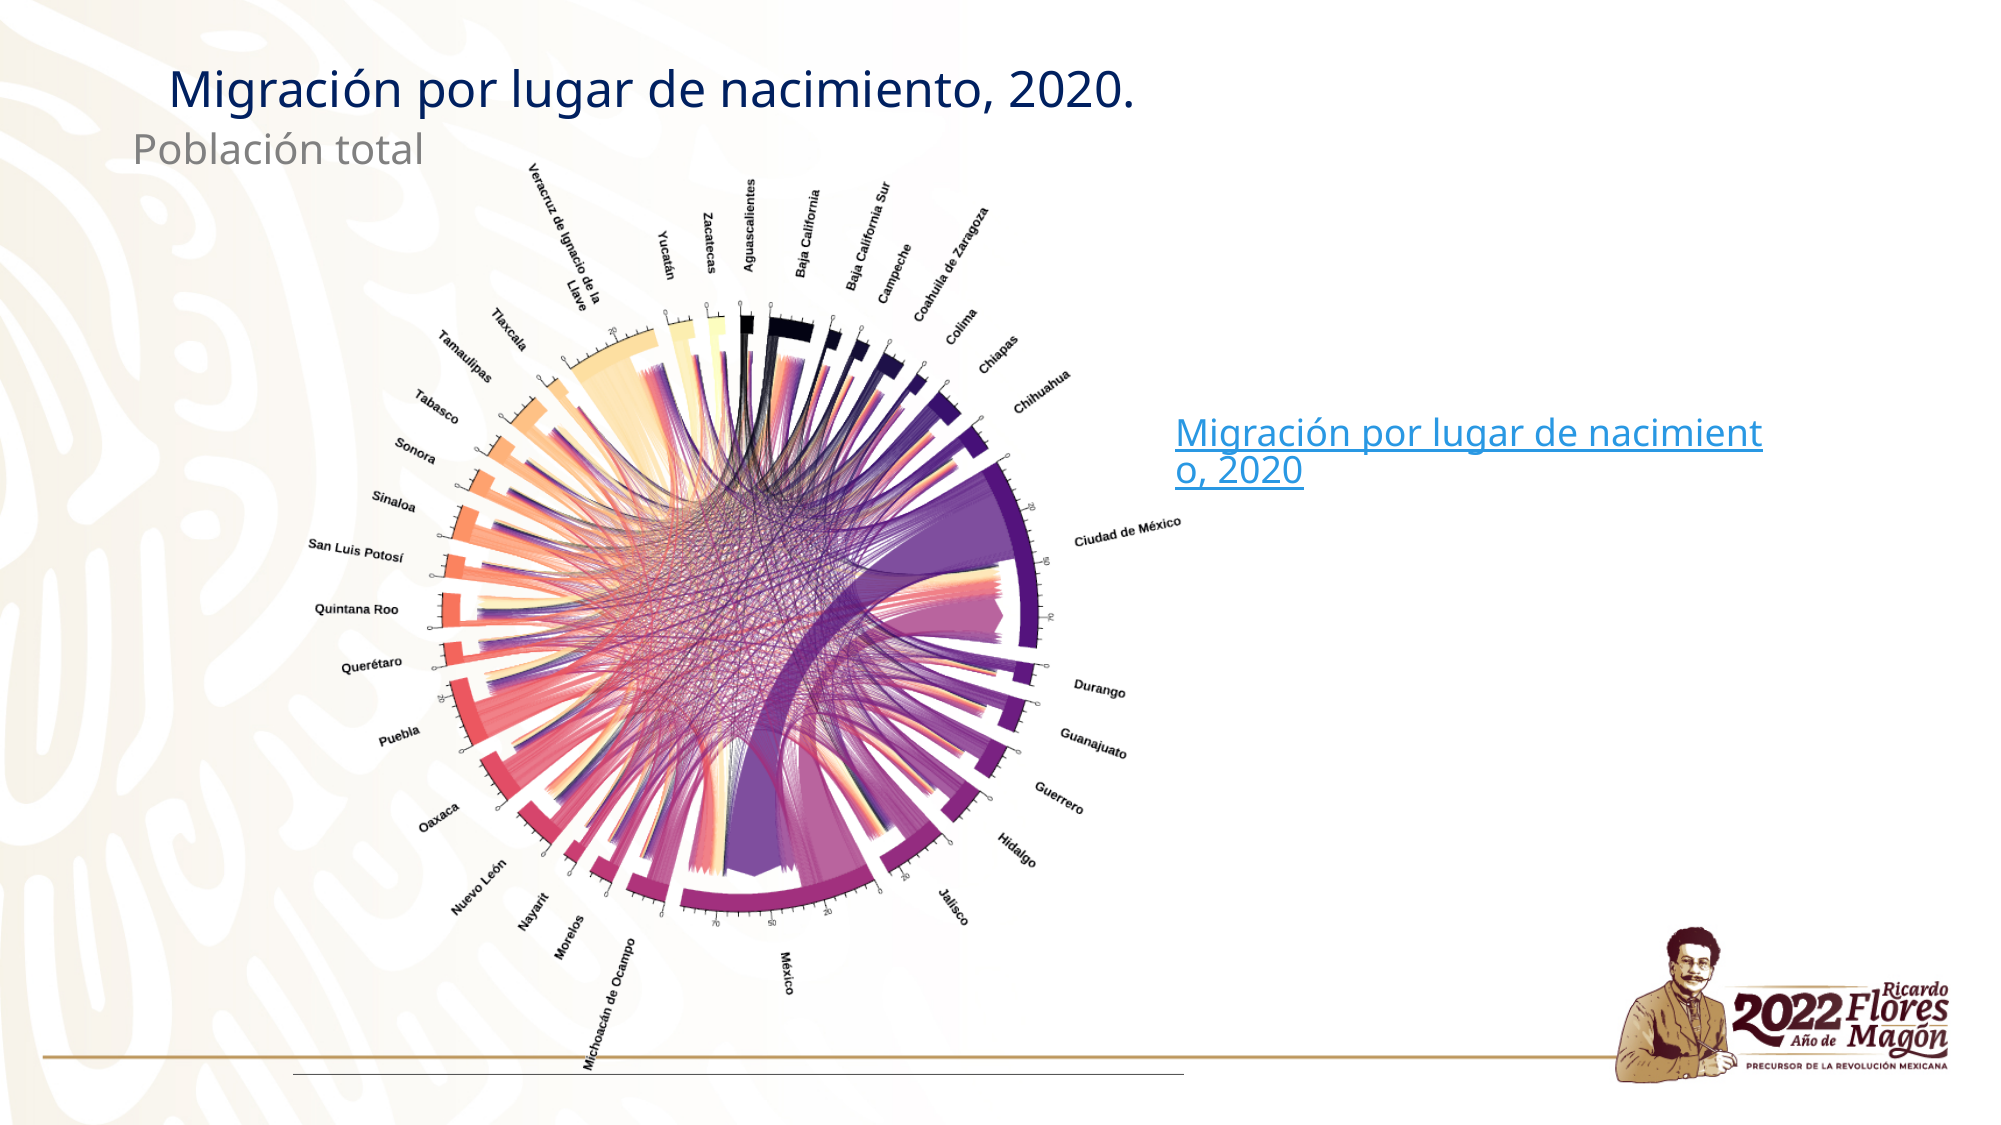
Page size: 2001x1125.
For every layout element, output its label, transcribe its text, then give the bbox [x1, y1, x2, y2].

text_box Población total [117, 115, 440, 181]
picture [0, 0, 2001, 1125]
text_box Migración por lugar de nacimiento, 2020. [153, 50, 1152, 126]
text_box Migración por lugar de nacimiento, 2020 [1184, 401, 1797, 468]
